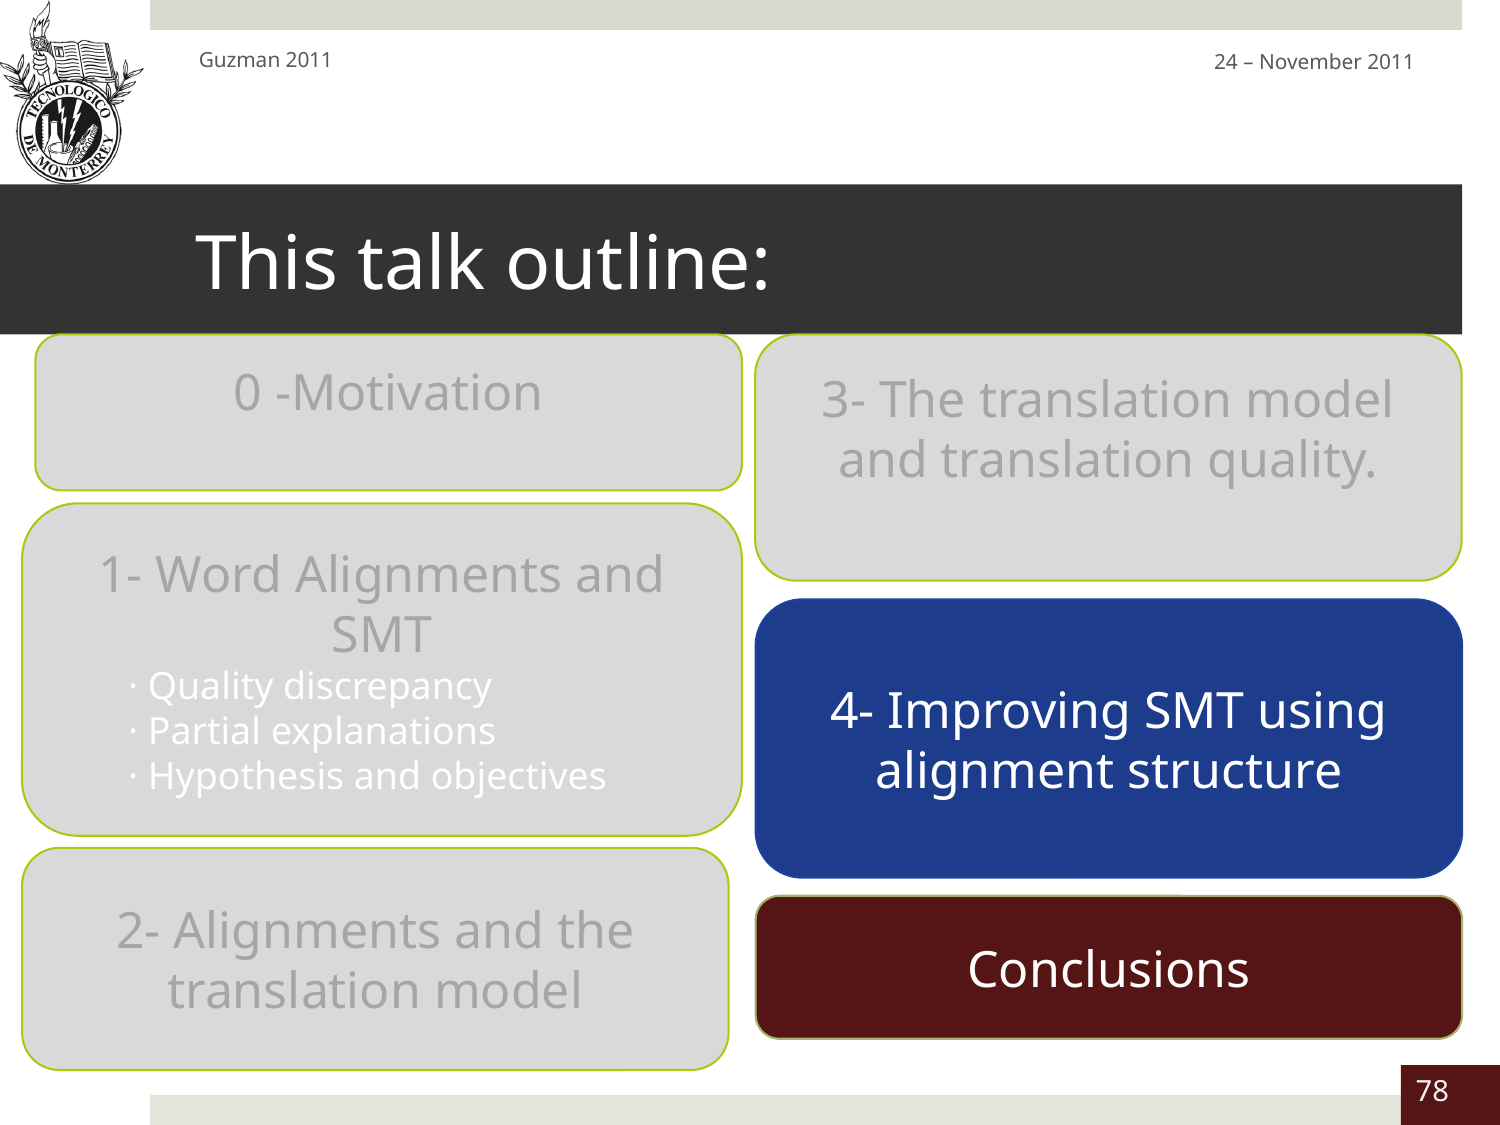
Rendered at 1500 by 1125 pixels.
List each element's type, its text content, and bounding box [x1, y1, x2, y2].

text_box 3- The translation model and translation quality. [754, 333, 1463, 582]
text_box Conclusions [754, 894, 1464, 1040]
picture [0, 0, 145, 184]
footer Guzman 2011 [183, 30, 659, 91]
text_box 0 -Motivation [34, 333, 743, 492]
text_box 1- Word Alignments and SMT · Quality discrepancy · Partial explanations · Hypothesis and objectives [20, 502, 743, 837]
text_box 2- Alignments and the translation model [21, 846, 730, 1072]
text_box 4- Improving SMT using alignment structure [754, 598, 1464, 879]
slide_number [1079, 30, 1430, 91]
title This talk outline: [0, 184, 1463, 335]
